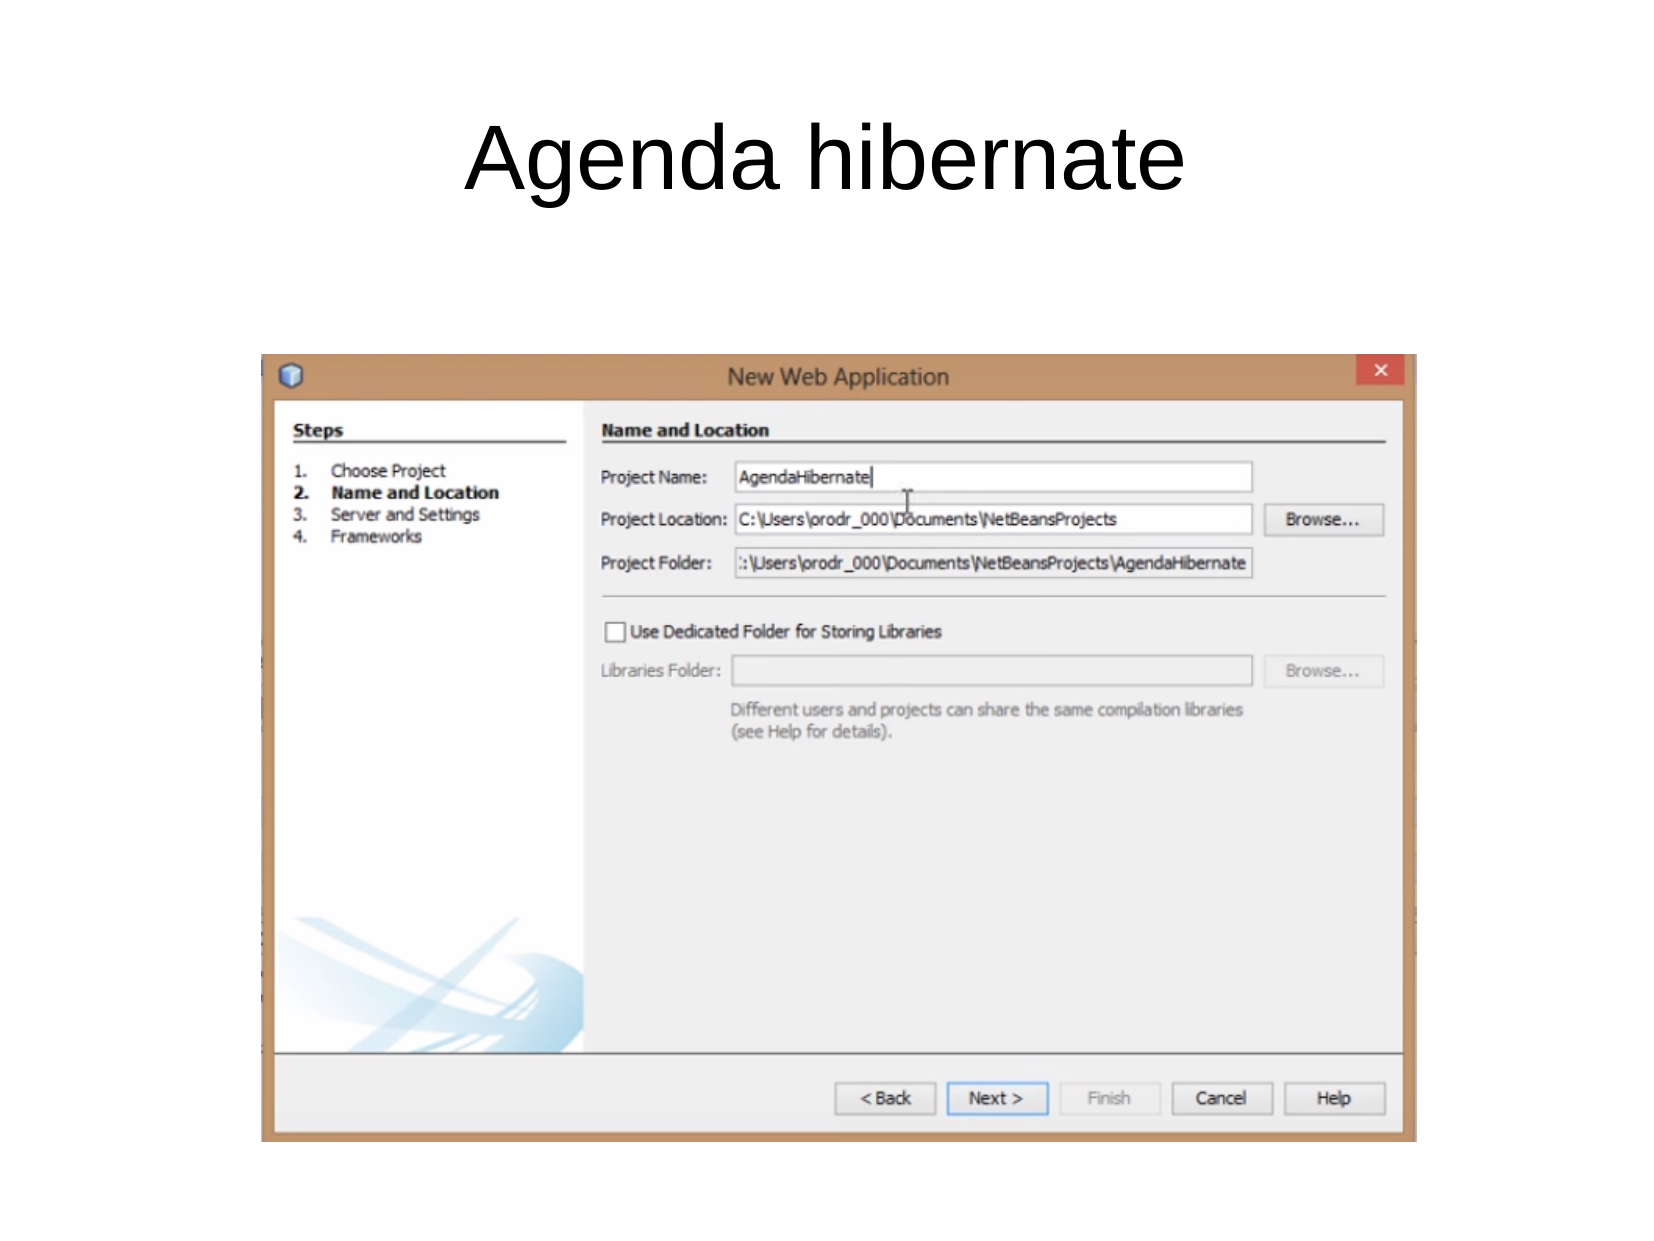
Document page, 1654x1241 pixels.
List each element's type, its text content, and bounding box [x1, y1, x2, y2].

text_box [82, 290, 1571, 1109]
text_box Agenda hibernate [82, 49, 1571, 257]
picture [260, 354, 1417, 1142]
